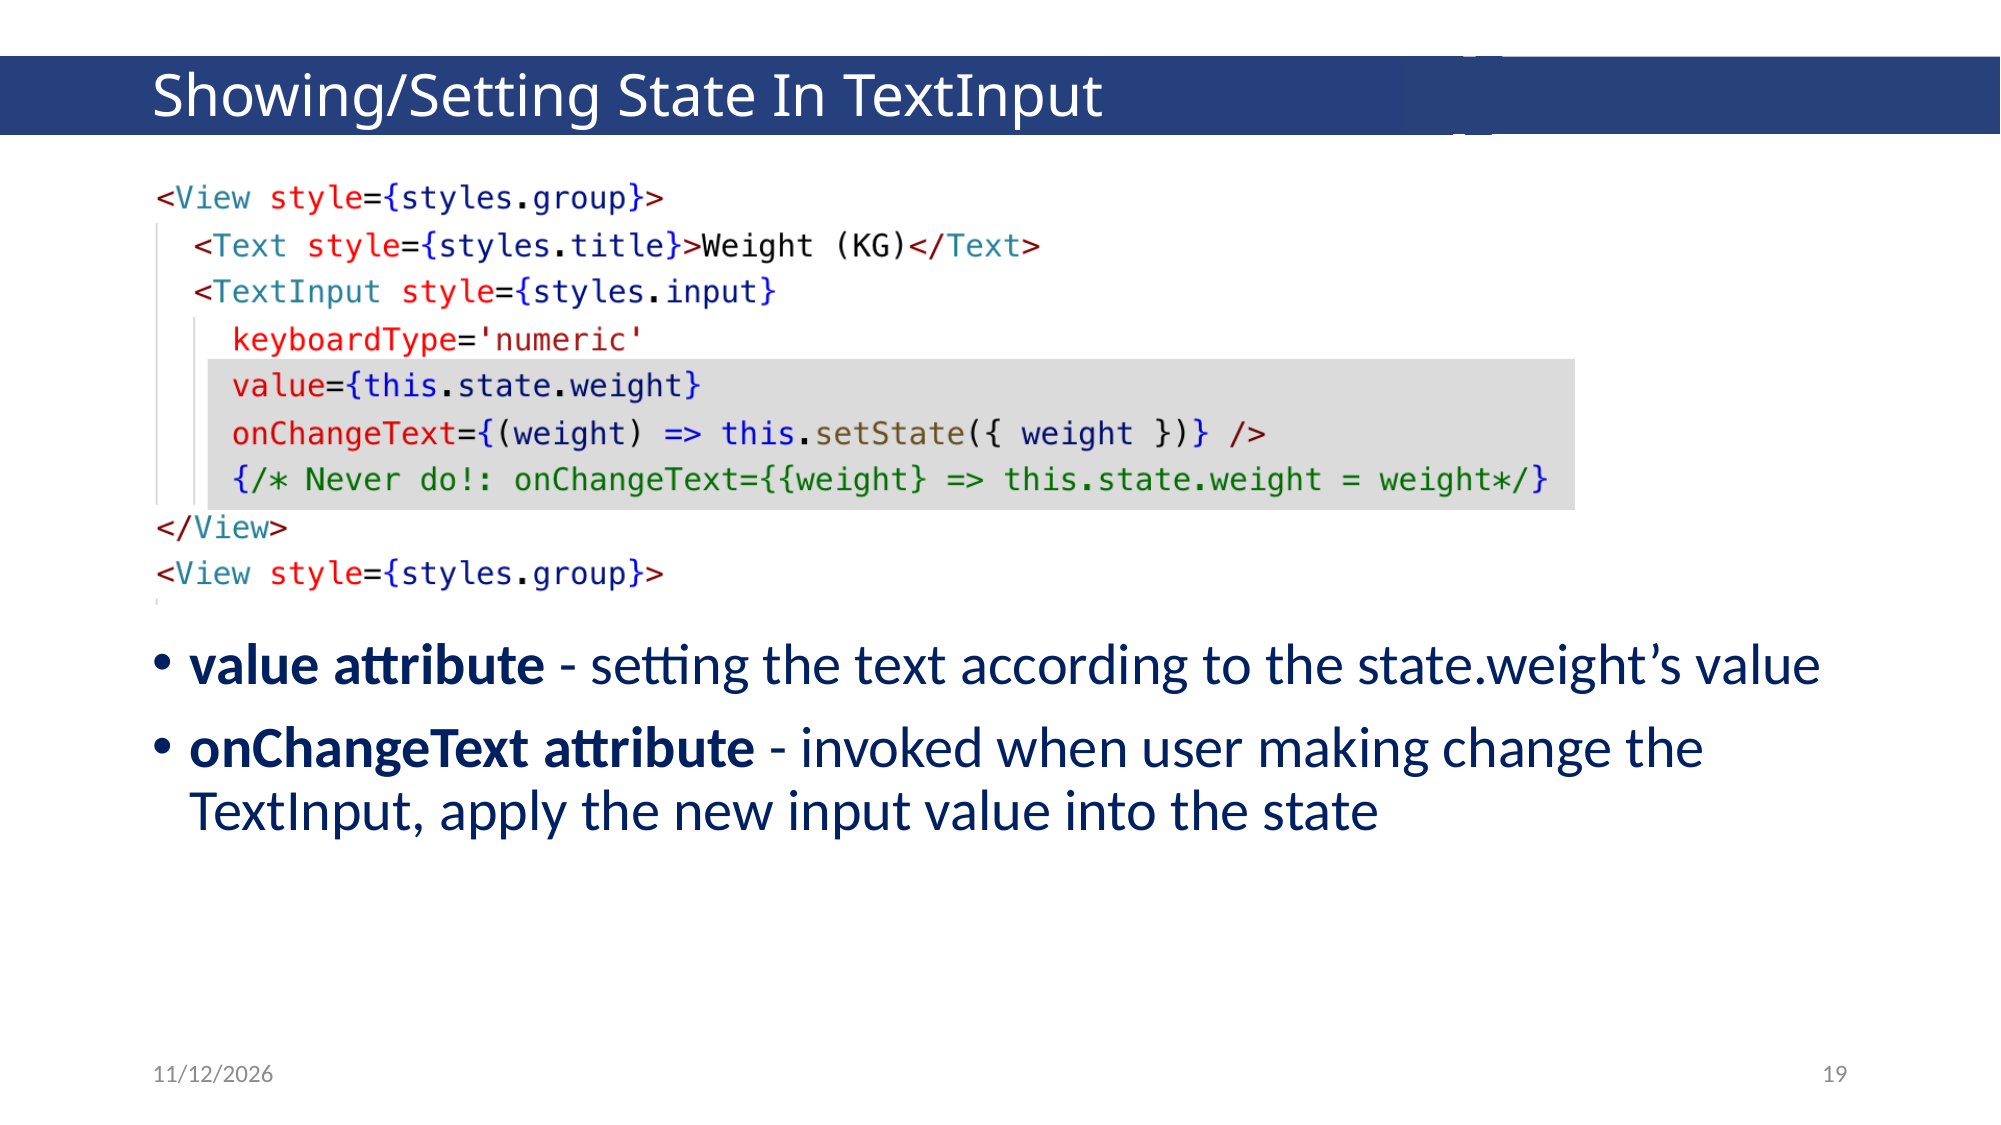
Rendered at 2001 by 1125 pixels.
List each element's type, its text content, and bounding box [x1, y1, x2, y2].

picture [137, 173, 1575, 605]
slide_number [137, 1042, 365, 1103]
picture [0, 56, 137, 135]
title Showing/Setting State In TextInput [137, 43, 1863, 152]
picture [1863, 50, 2001, 144]
list value attribute - setting the text according to the state.weight’s value onChangeText attribute - invoked when user making change the TextInput, apply the new input value into the state [137, 626, 1863, 1018]
slide_number 18 [1640, 1042, 1863, 1103]
